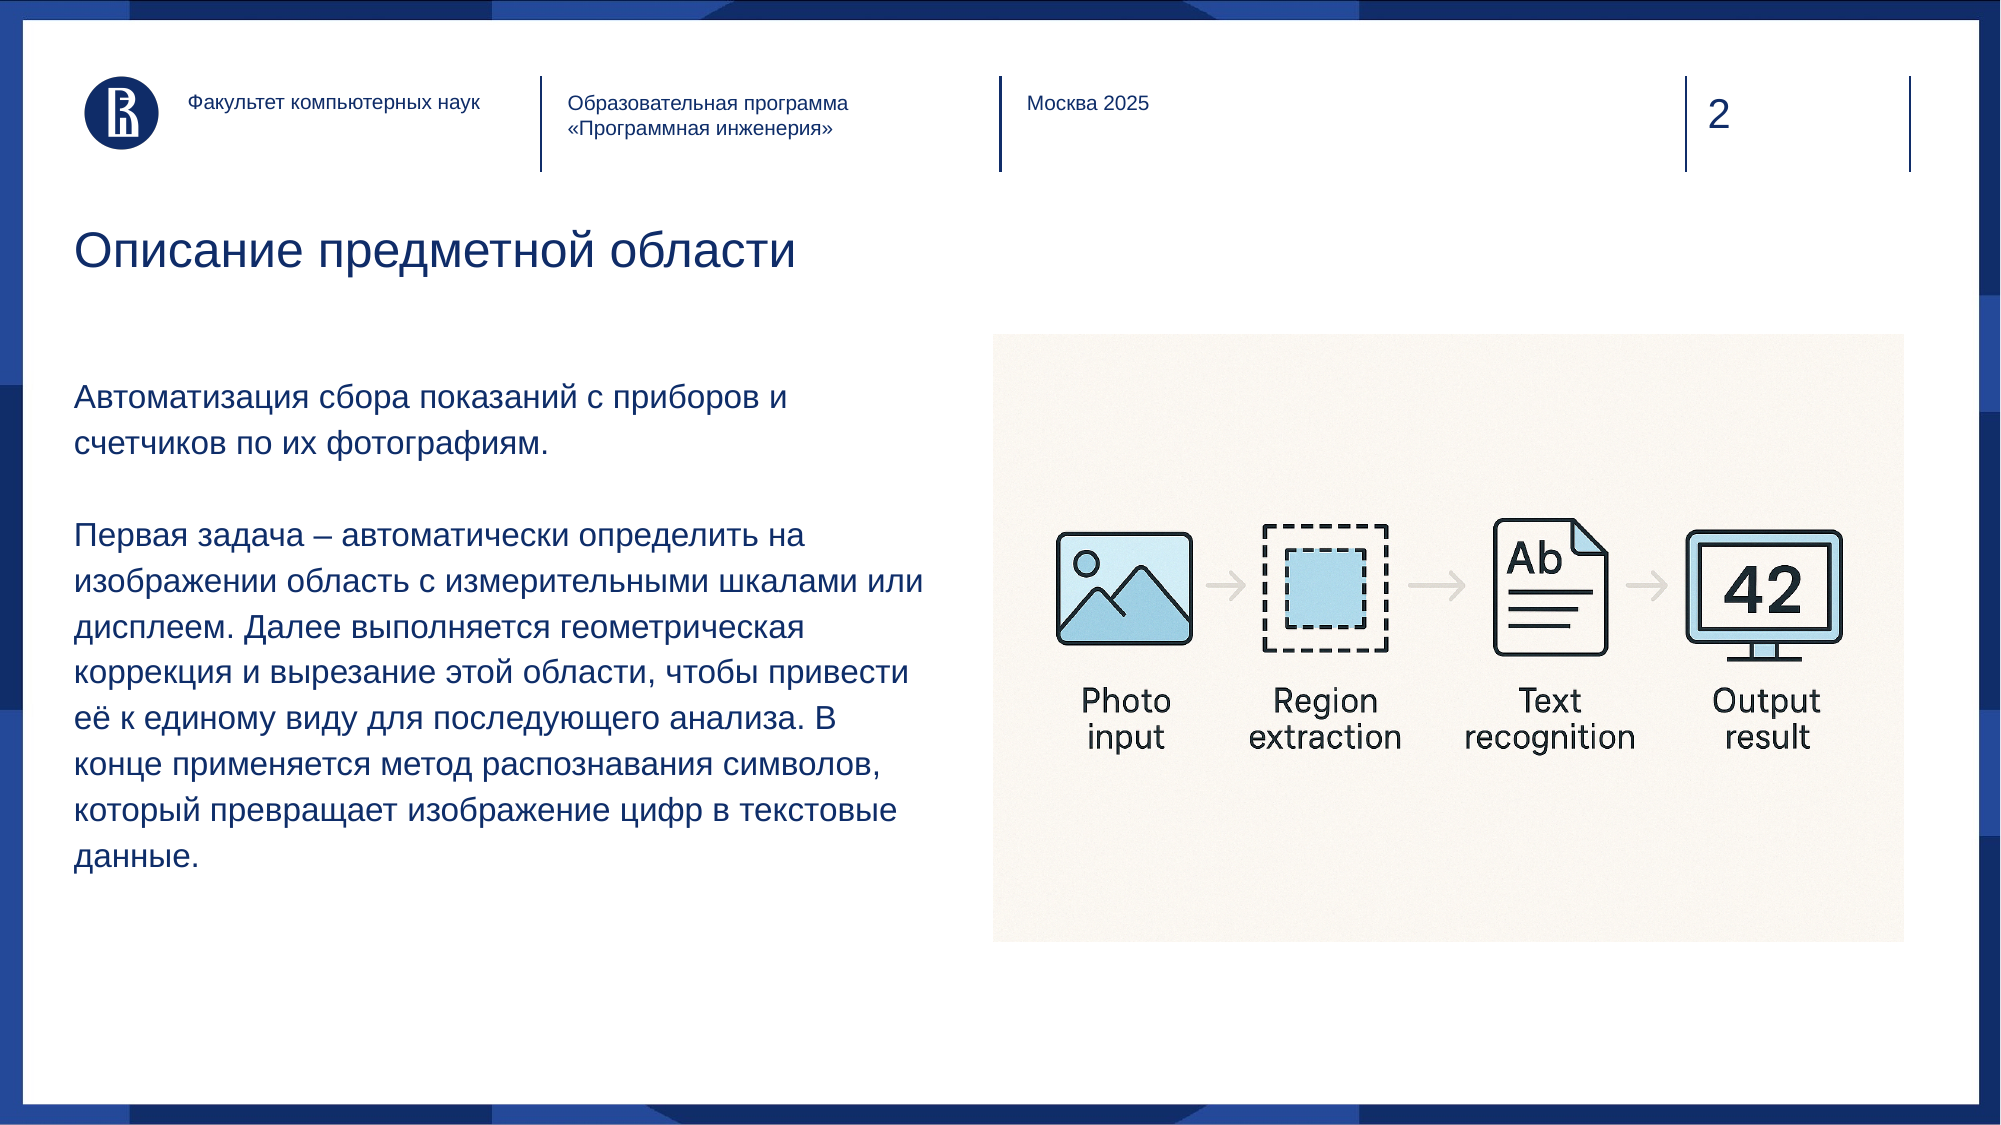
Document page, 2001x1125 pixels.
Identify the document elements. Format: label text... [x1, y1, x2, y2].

picture [0, 0, 2001, 1125]
list Образовательная программа «Программная инженерия» [567, 90, 907, 157]
list Описание предметной области Автоматизация сбора показаний с приборов и счетчиков по их фотографиям. Первая задача – автоматически определить на изображении область с измерительными шкалами или дисплеем. Далее выполняется геометрическая коррекция и вырезание этой области, чтобы привести её к единому виду для последующего анализа. В конце применяется метод распознавания символов, который превращает изображение цифр в текстовые данные. [73, 217, 935, 1058]
list Москва 2025 [1026, 90, 1367, 157]
list Факультет компьютерных наук [187, 88, 500, 157]
